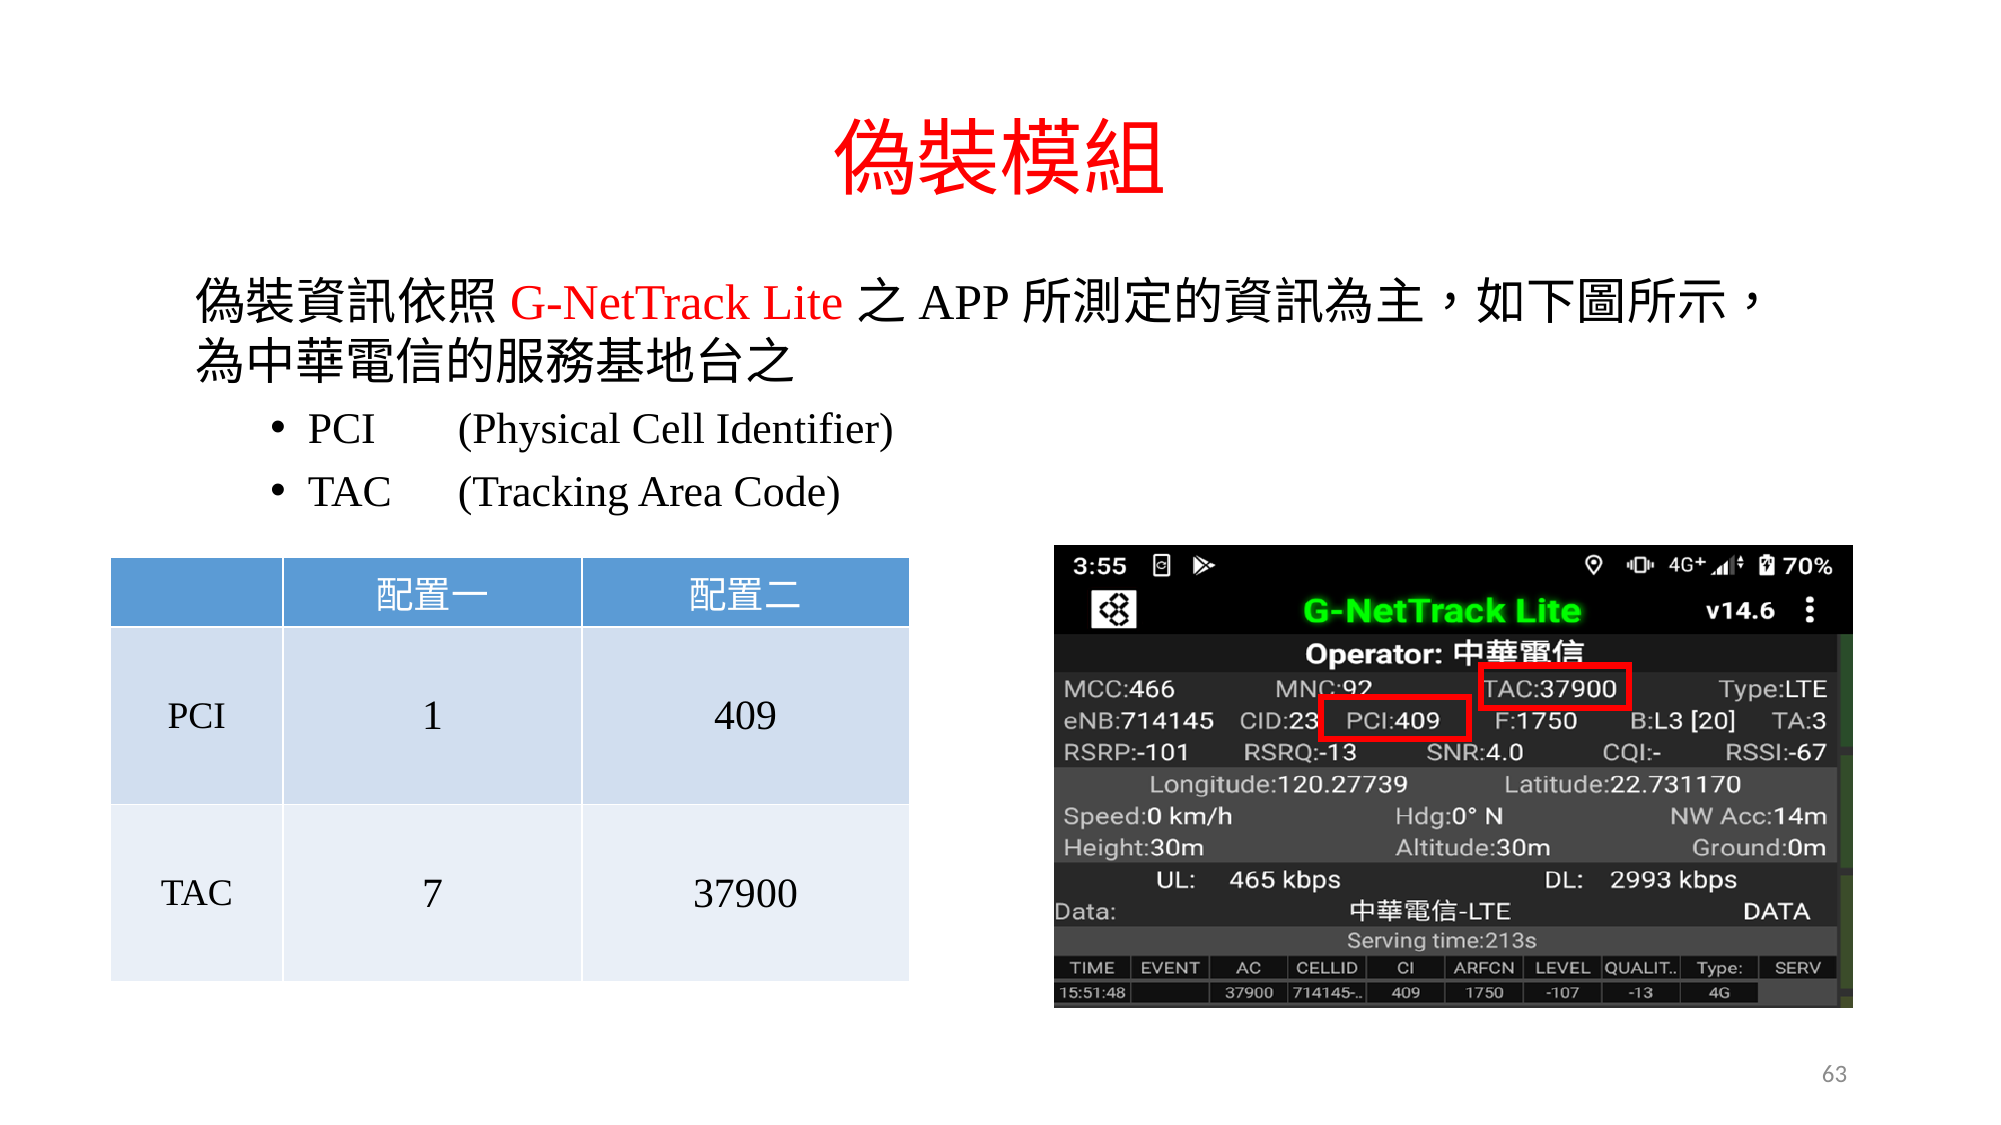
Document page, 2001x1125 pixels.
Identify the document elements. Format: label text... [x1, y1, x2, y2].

title 偽裝模組 [353, 52, 1647, 262]
list 偽裝資訊依照G-NetTrack Lite之APP所測定的資訊為主，如下圖所示，為中華電信的服務基地台之 PCI (Physical Cell Identifier) TAC (Tracking Area Code) [180, 262, 1793, 536]
table_cell PCI [111, 628, 282, 804]
picture [1054, 545, 1853, 1008]
table_cell 1 [284, 628, 581, 804]
table_cell TAC [111, 805, 282, 981]
table_cell 7 [284, 805, 581, 981]
table_header 配置二 [583, 558, 909, 626]
table_header 配置一 [284, 558, 581, 626]
table_cell 37900 [583, 805, 909, 981]
table_header [111, 558, 282, 626]
slide_number 63 [1412, 1042, 1863, 1103]
table_cell 409 [583, 628, 909, 804]
